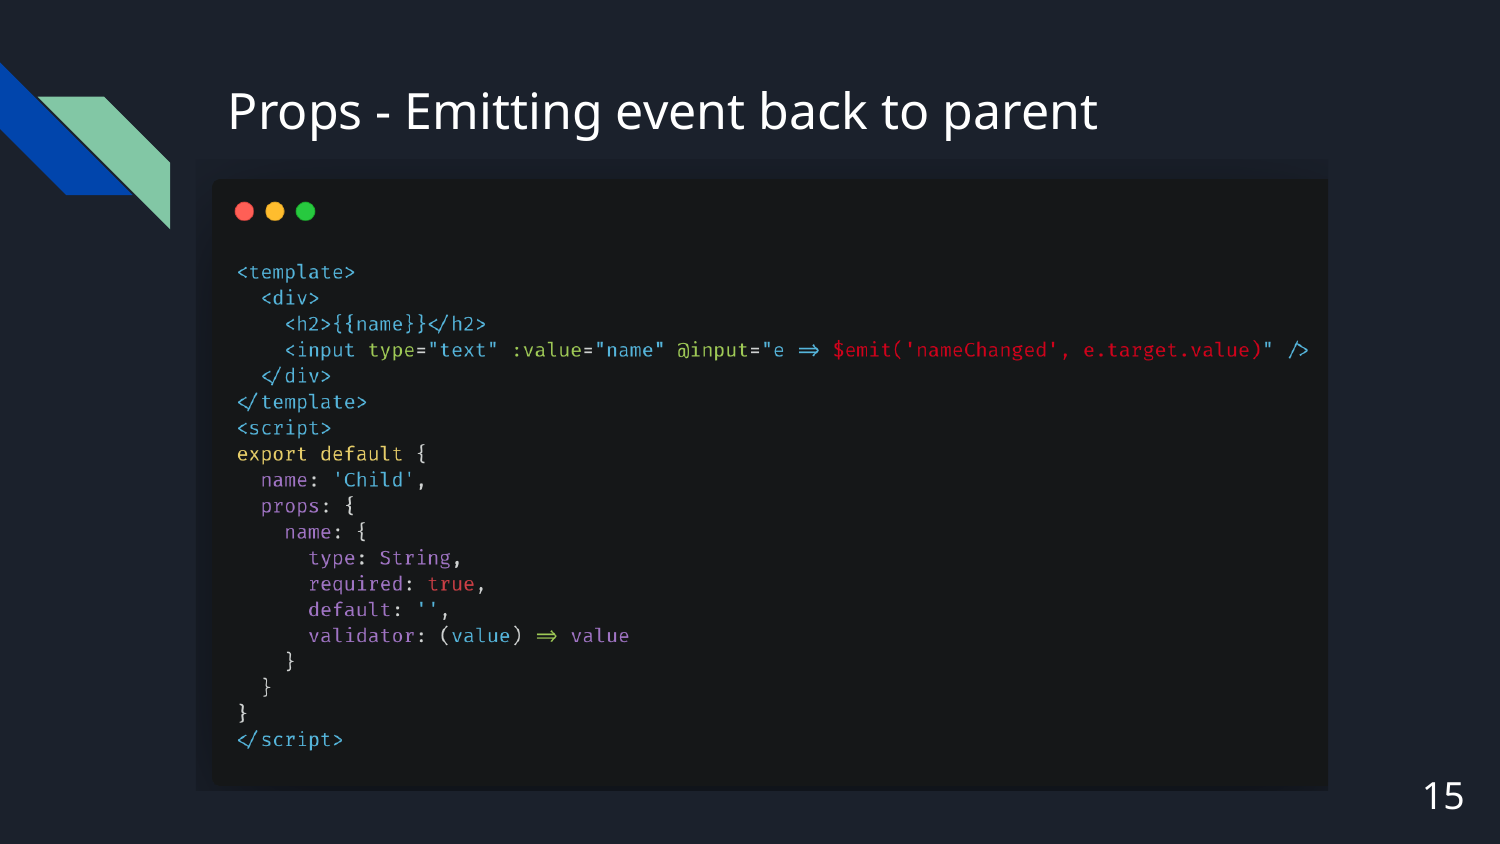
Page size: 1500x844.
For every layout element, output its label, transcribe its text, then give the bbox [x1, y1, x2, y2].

title Props - Emitting event back to parent [212, 64, 1368, 215]
picture [195, 159, 1329, 791]
slide_number ‹#› [1389, 764, 1480, 830]
